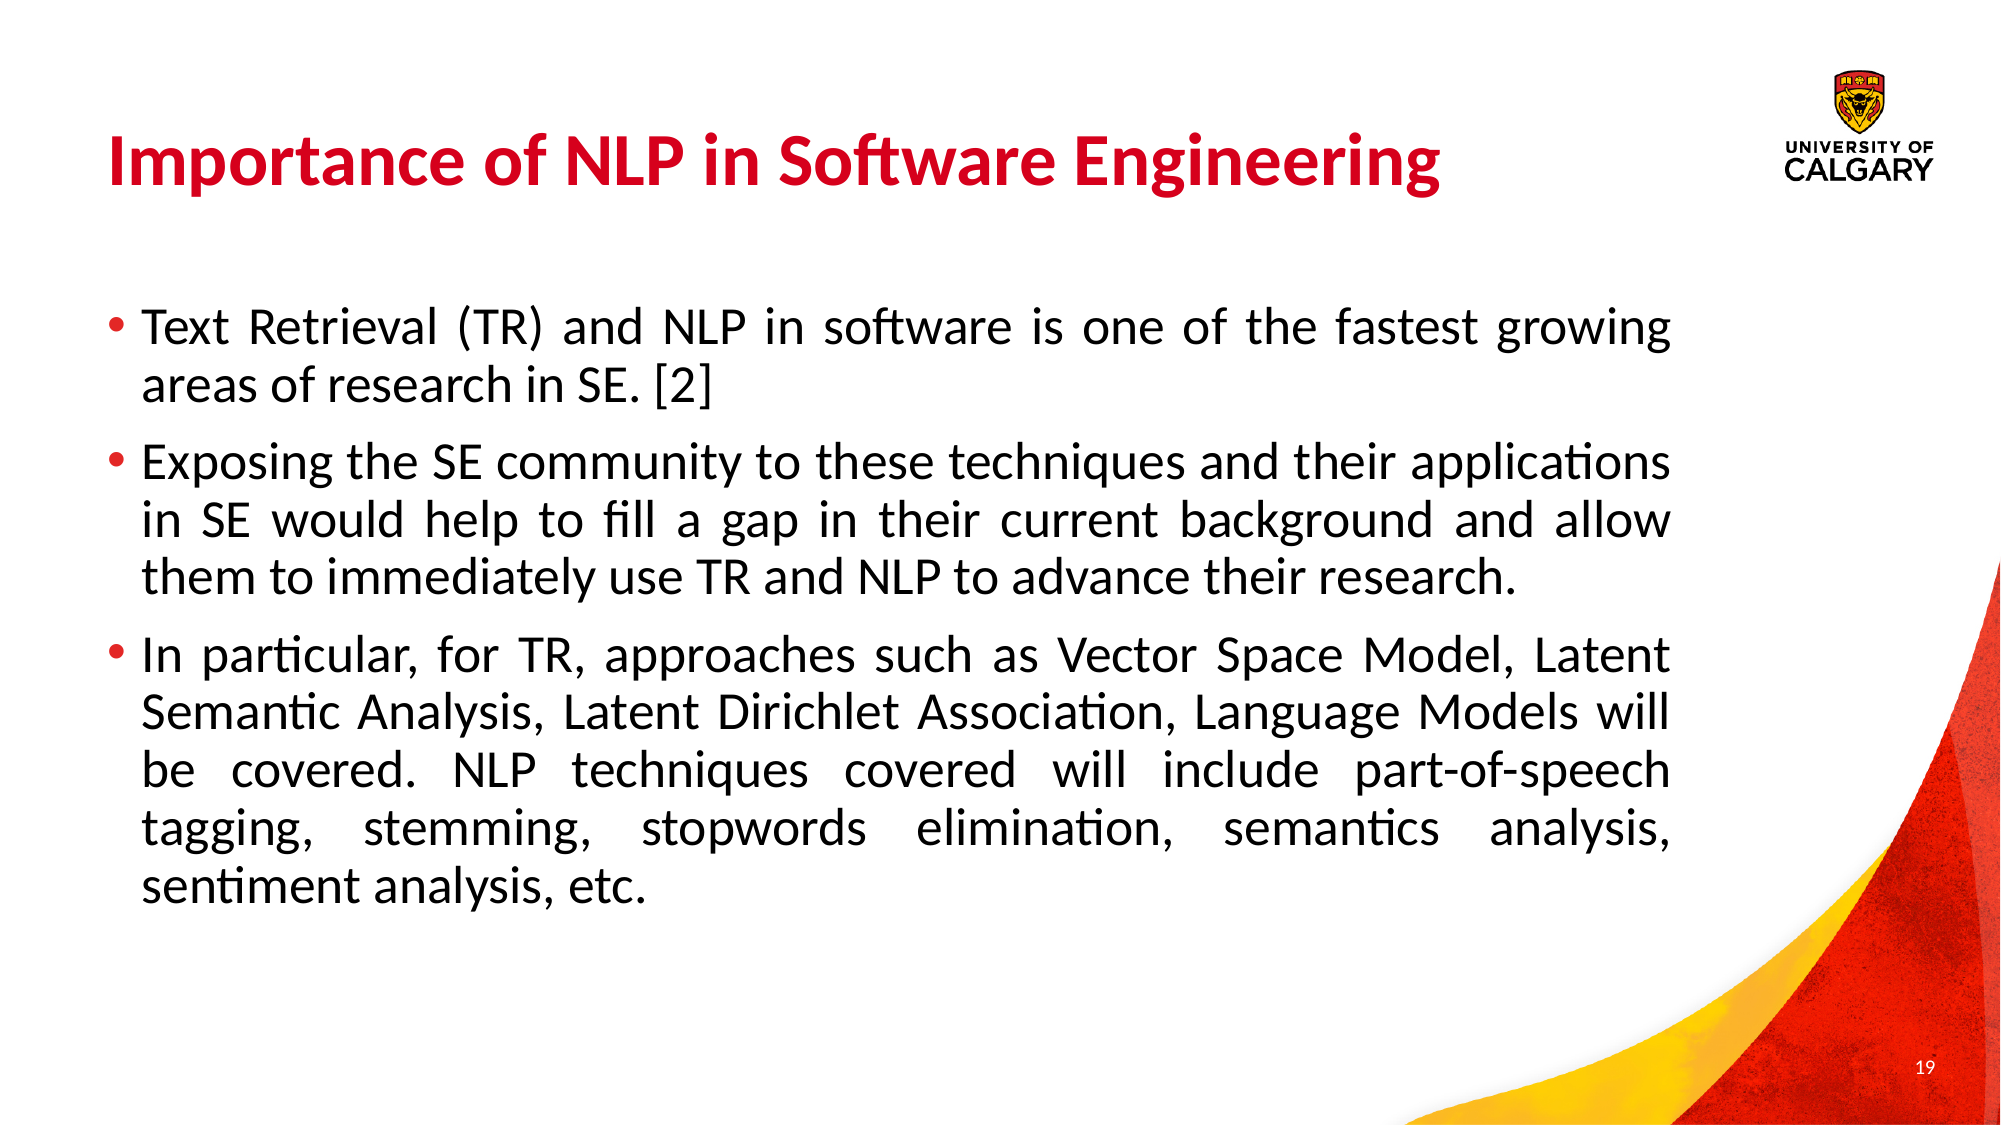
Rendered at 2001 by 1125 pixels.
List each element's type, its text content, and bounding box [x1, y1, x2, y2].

slide_number 19 [1500, 1046, 1951, 1107]
picture [0, 0, 2001, 1125]
list Text Retrieval (TR) and NLP in software is one of the fastest growing areas of research in SE. [2] Exposing the SE community to these techniques and their applications in SE would help to fill a gap in their current background and allow them to immediately use TR and NLP to advance their research. In particular, for TR, approaches such as Vector Space Model, Latent Semantic Analysis, Latent Dirichlet Association, Language Models will be covered. NLP techniques covered will include part-of-speech tagging, stemming, stopwords elimination, semantics analysis, sentiment analysis, etc. [92, 290, 1688, 966]
title Importance of NLP in Software Engineering [92, 76, 1688, 246]
